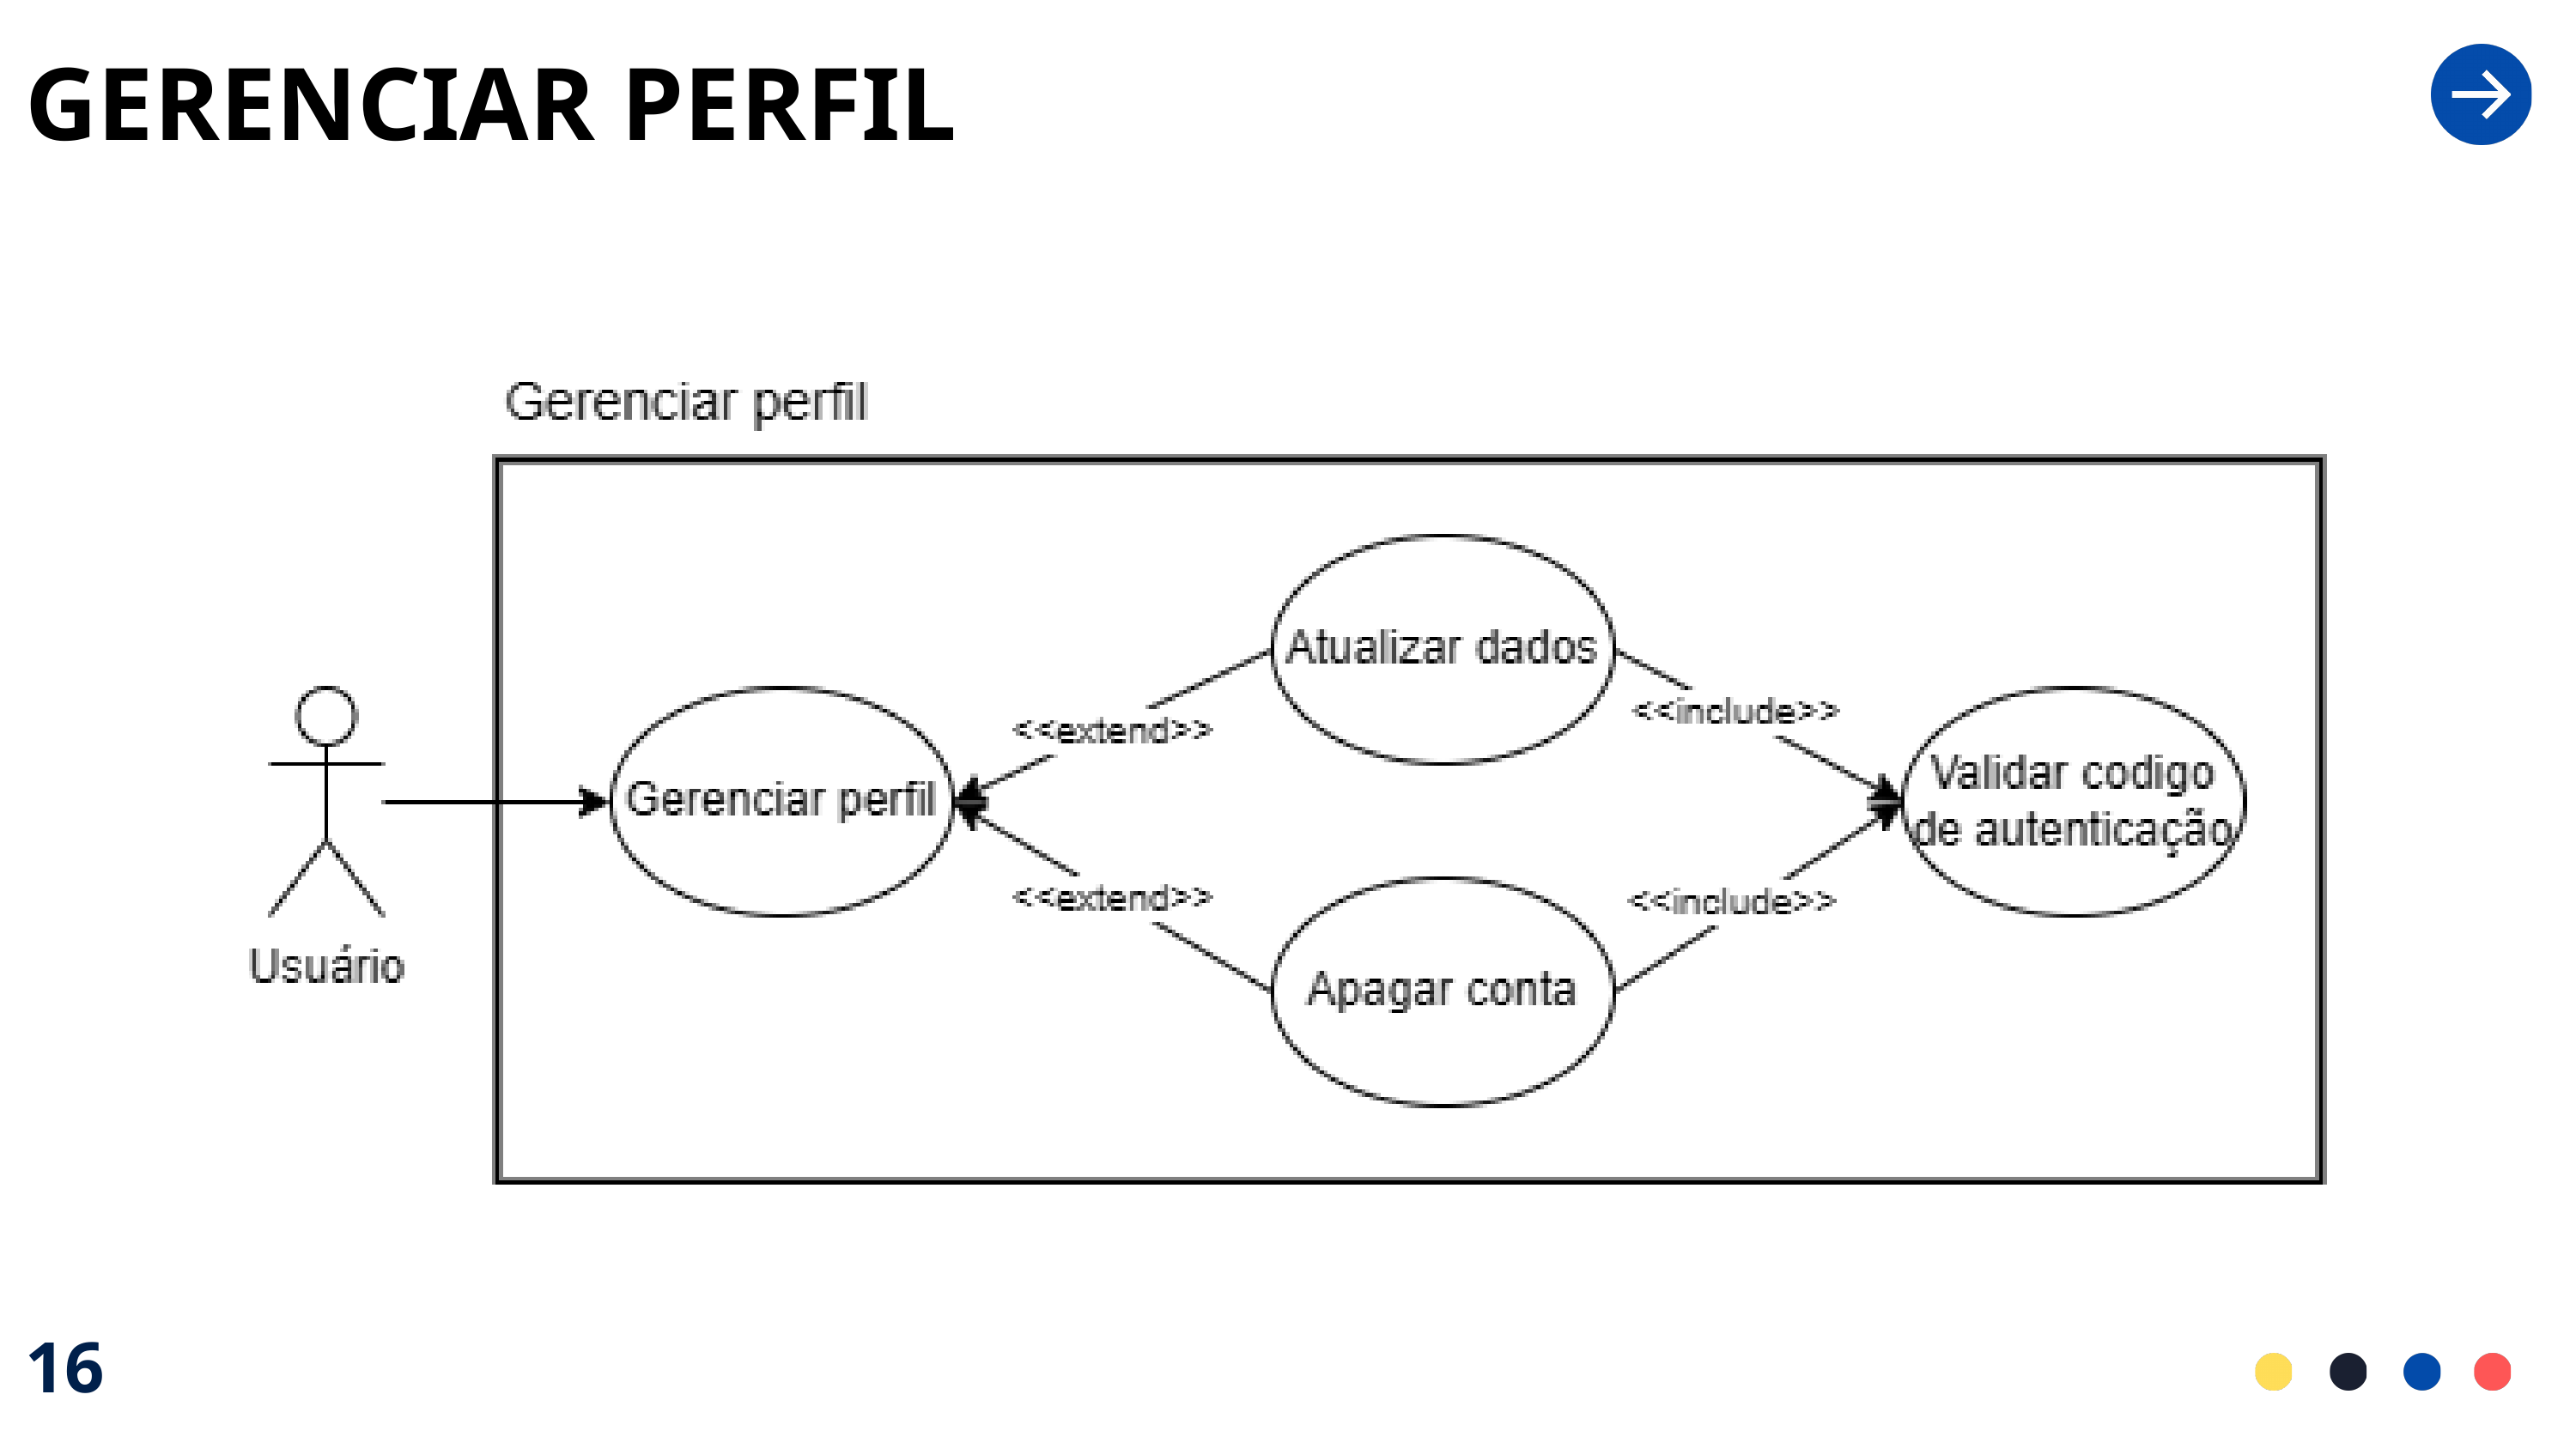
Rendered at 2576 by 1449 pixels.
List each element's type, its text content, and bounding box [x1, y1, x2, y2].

text_box [249, 344, 2327, 1185]
text_box [2330, 1353, 2367, 1391]
text_box 16 [25, 1309, 145, 1408]
text_box [2255, 1353, 2293, 1391]
text_box GERENCIAR PERFIL [25, 51, 1963, 161]
text_box [2403, 1353, 2441, 1391]
text_box [2431, 44, 2532, 145]
text_box [2451, 70, 2512, 119]
text_box [2474, 1353, 2512, 1391]
